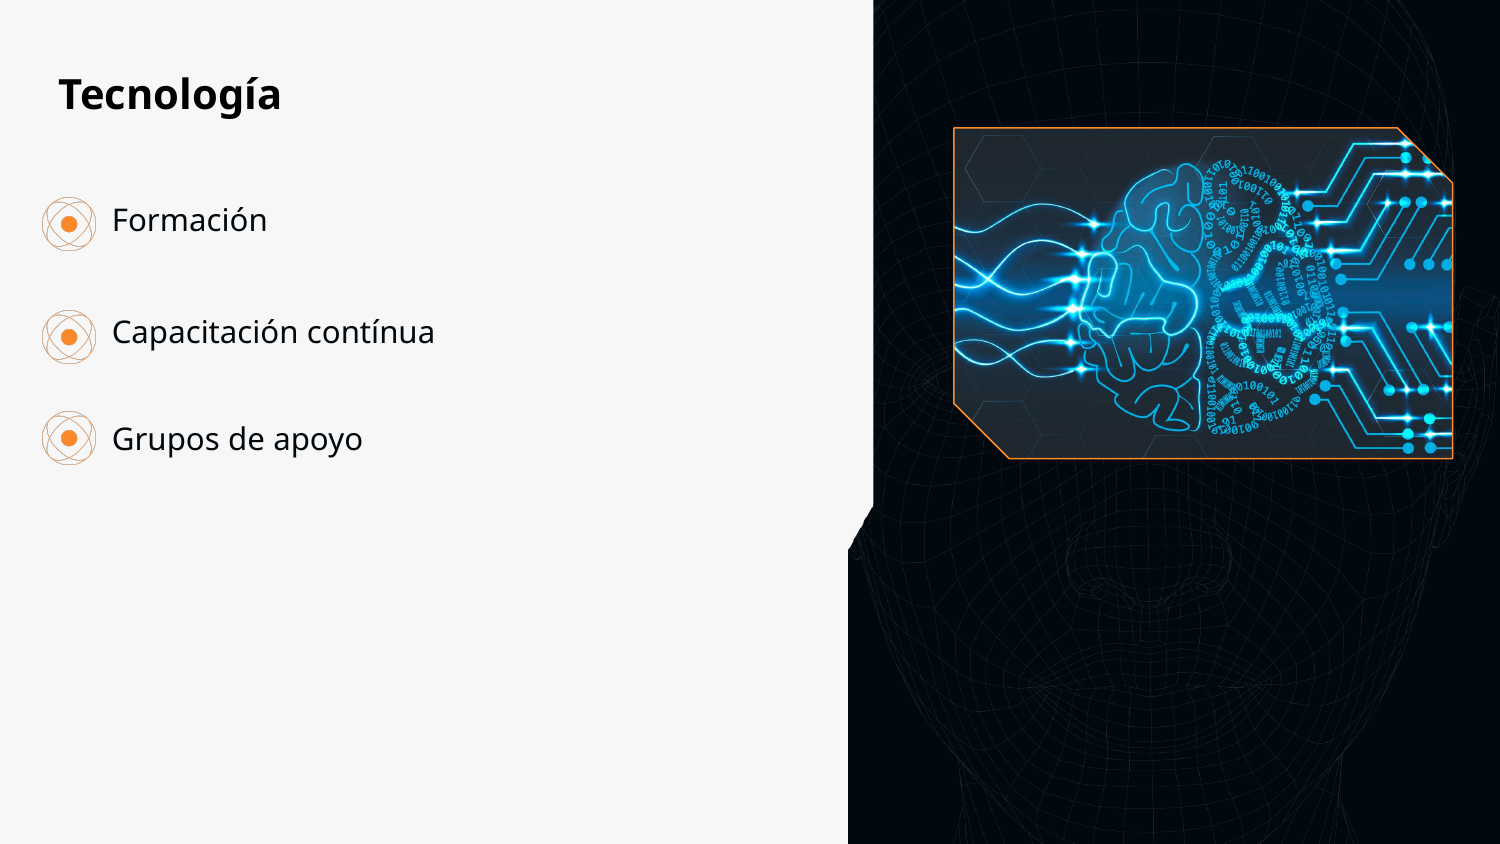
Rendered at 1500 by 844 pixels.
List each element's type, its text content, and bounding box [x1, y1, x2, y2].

title Capacitación contínua [111, 261, 786, 368]
picture [0, 0, 874, 844]
title Grupos de apoyo [111, 368, 786, 545]
title Formación [111, 149, 786, 261]
picture [953, 127, 1453, 459]
title Tecnología [59, 4, 820, 182]
